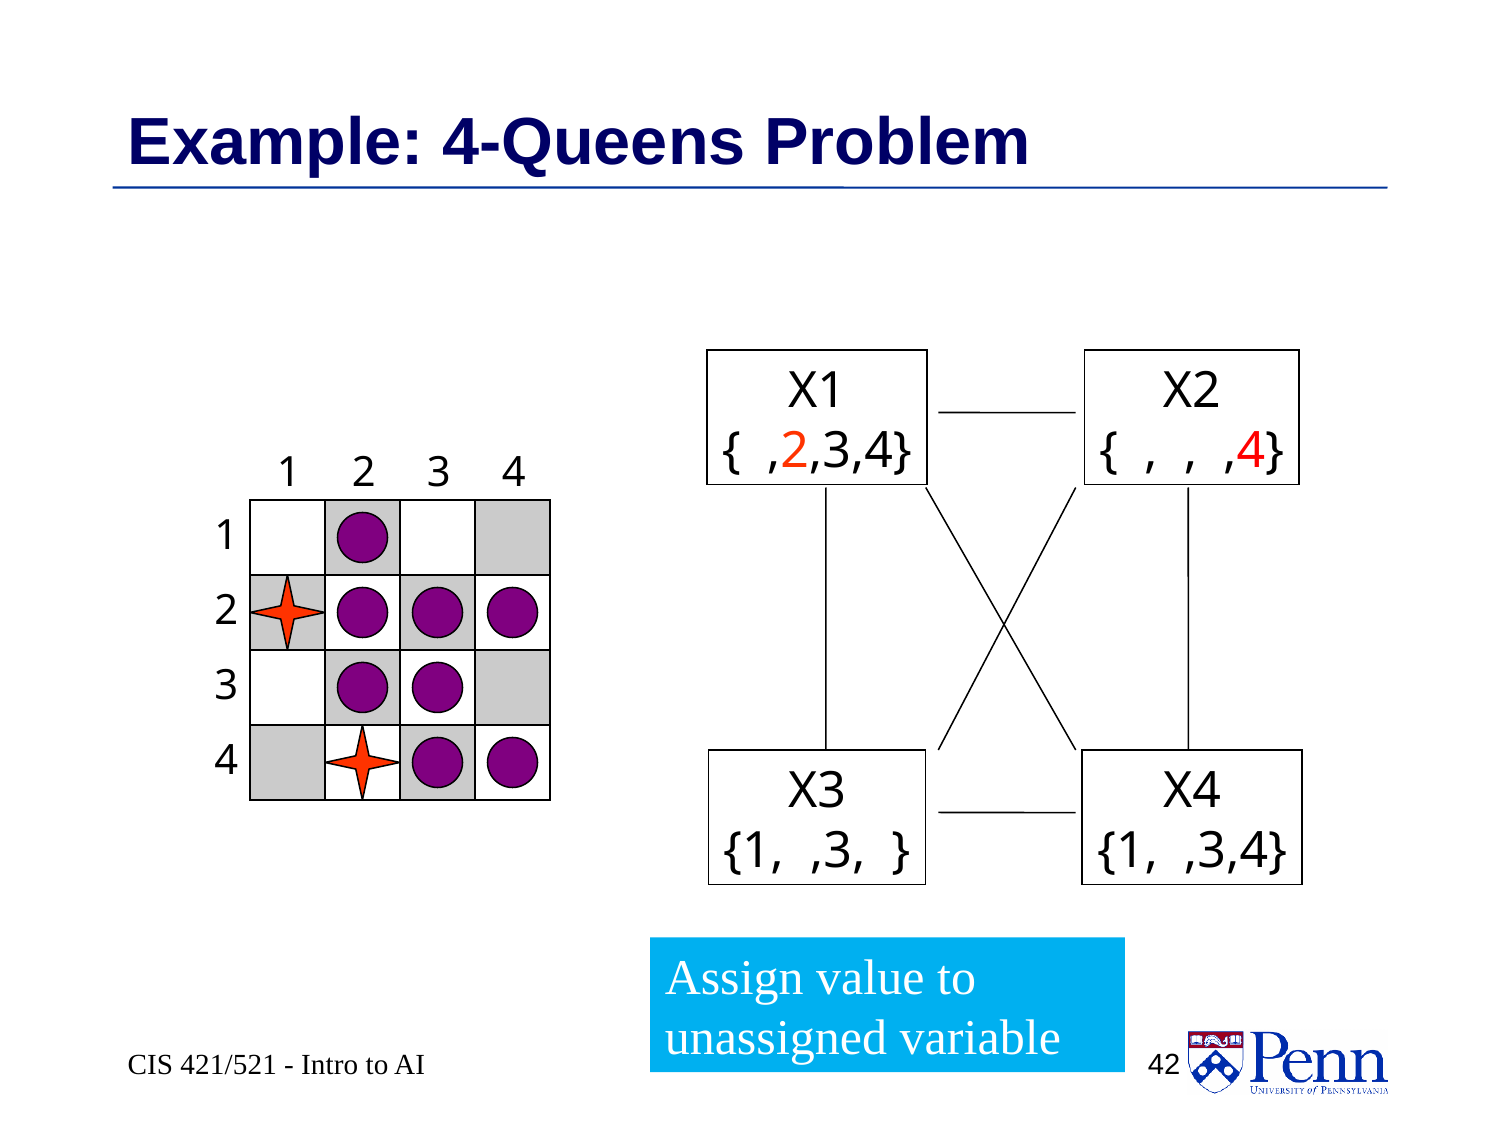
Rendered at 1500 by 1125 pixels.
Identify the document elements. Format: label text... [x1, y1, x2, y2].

slide_number 42 [1074, 1024, 1388, 1101]
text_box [337, 512, 538, 788]
text_box Assign value to unassigned variable [650, 937, 1125, 1073]
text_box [695, 349, 1316, 888]
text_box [199, 437, 551, 801]
slide_number CIS 421/521 - Intro to AI [112, 1024, 501, 1101]
title Example: 4-Queens Problem [112, 99, 1388, 176]
